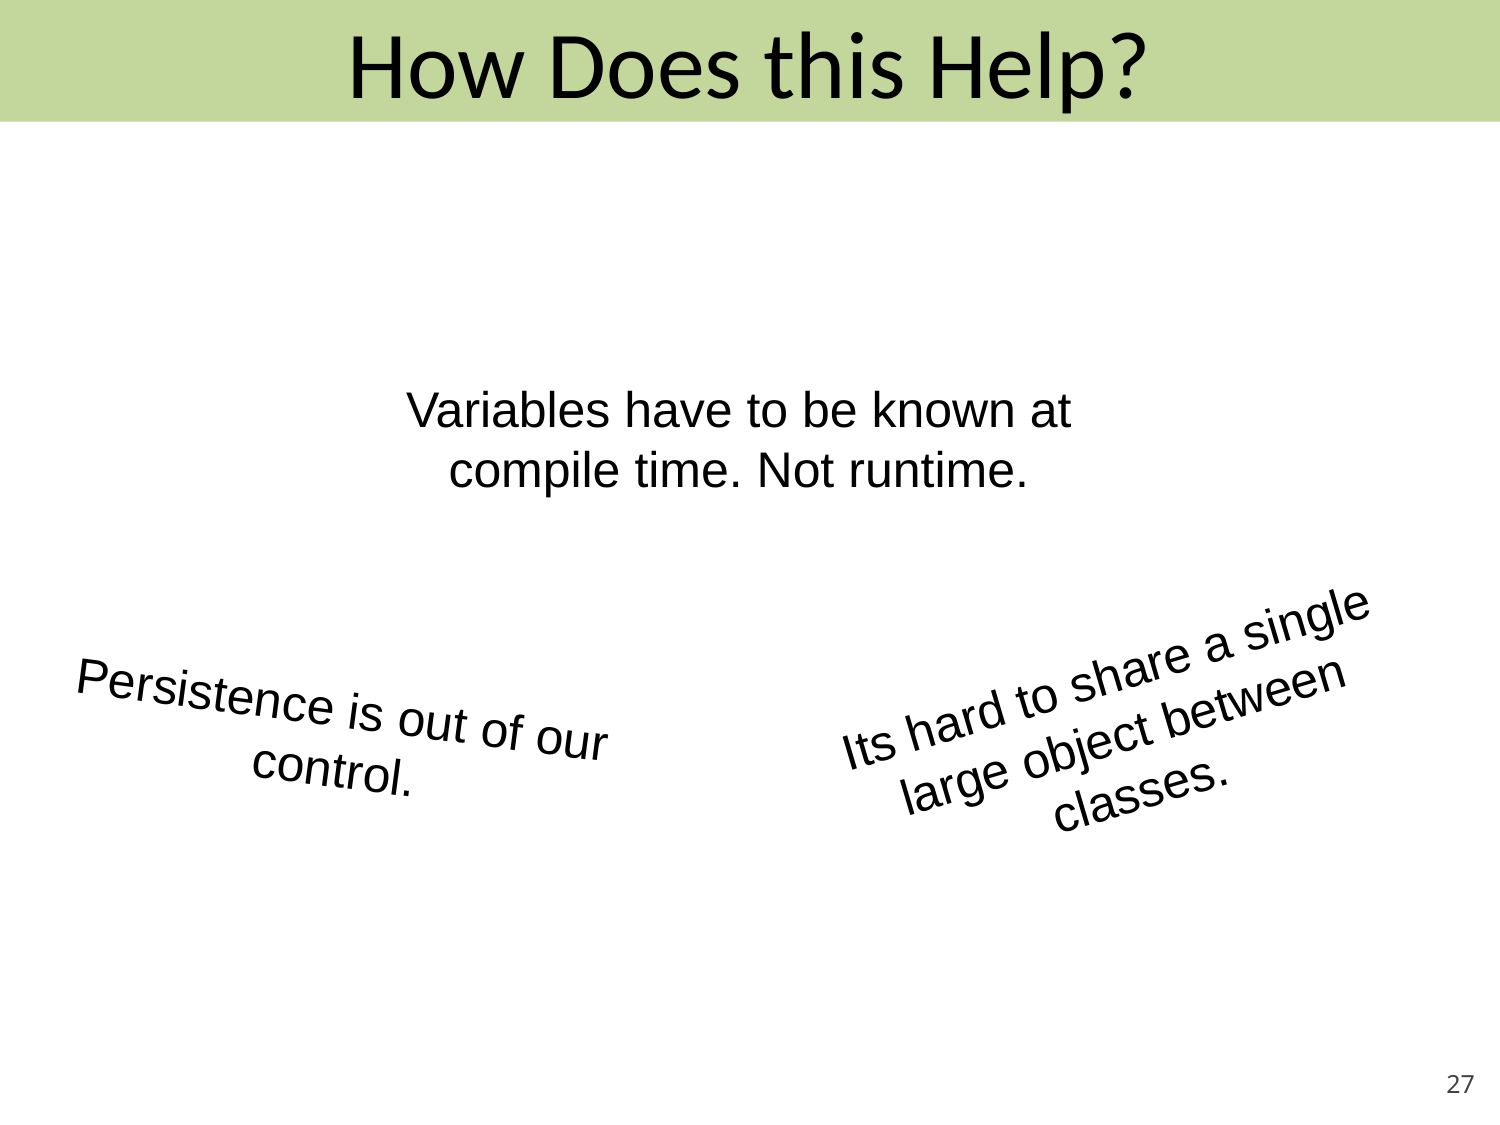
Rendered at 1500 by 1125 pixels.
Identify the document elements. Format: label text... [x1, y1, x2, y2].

text_box Its hard to share a single large object between classes. [801, 551, 1445, 913]
text_box Variables have to be known at compile time. Not runtime. [364, 369, 1114, 505]
text_box Persistence is out of our control. [46, 633, 632, 843]
text_box How Does this Help? [0, 0, 1500, 121]
